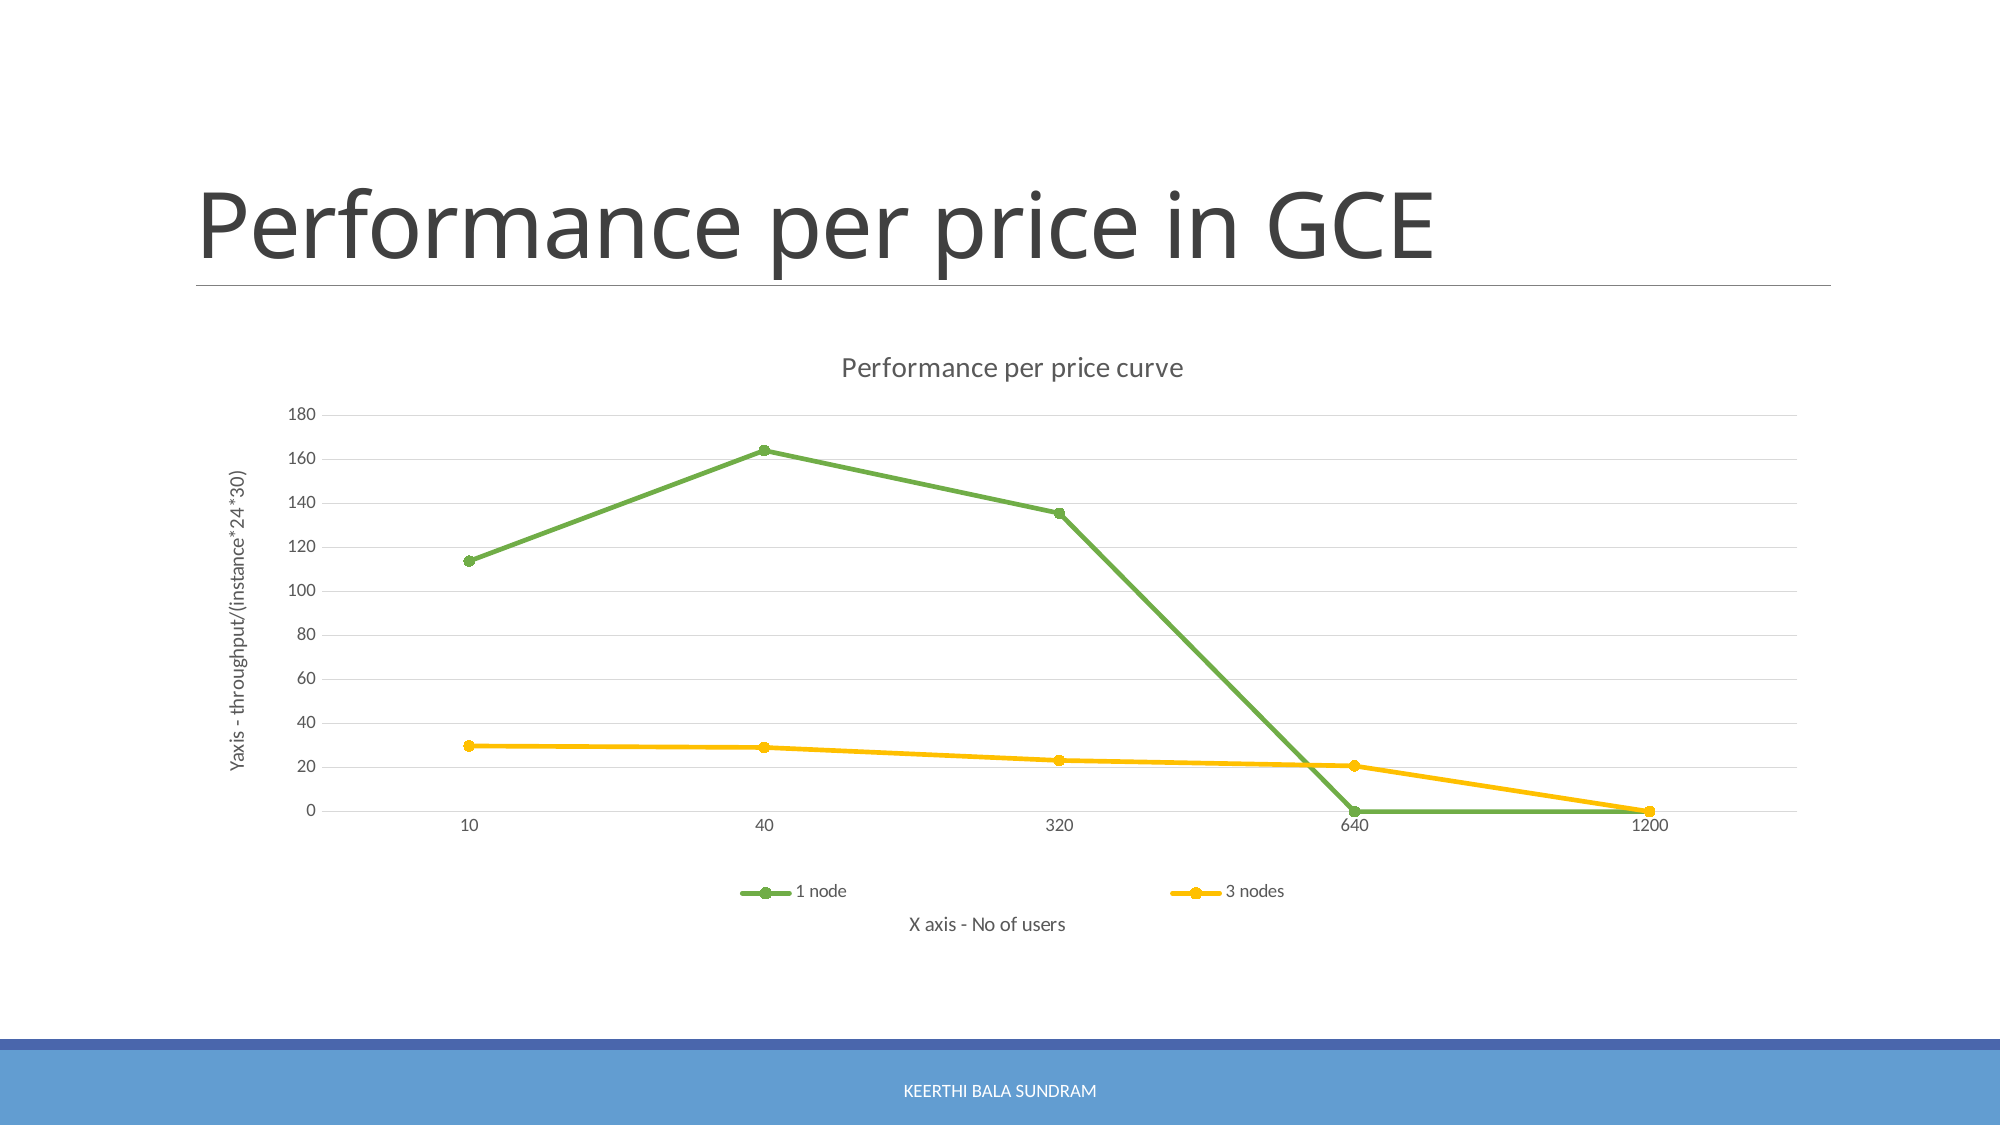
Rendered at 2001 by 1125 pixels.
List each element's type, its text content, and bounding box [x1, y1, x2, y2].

chart [194, 325, 1831, 949]
title Performance per price in GCE [180, 47, 1830, 285]
footer Keerthi Bala Sundram [604, 1059, 1396, 1120]
